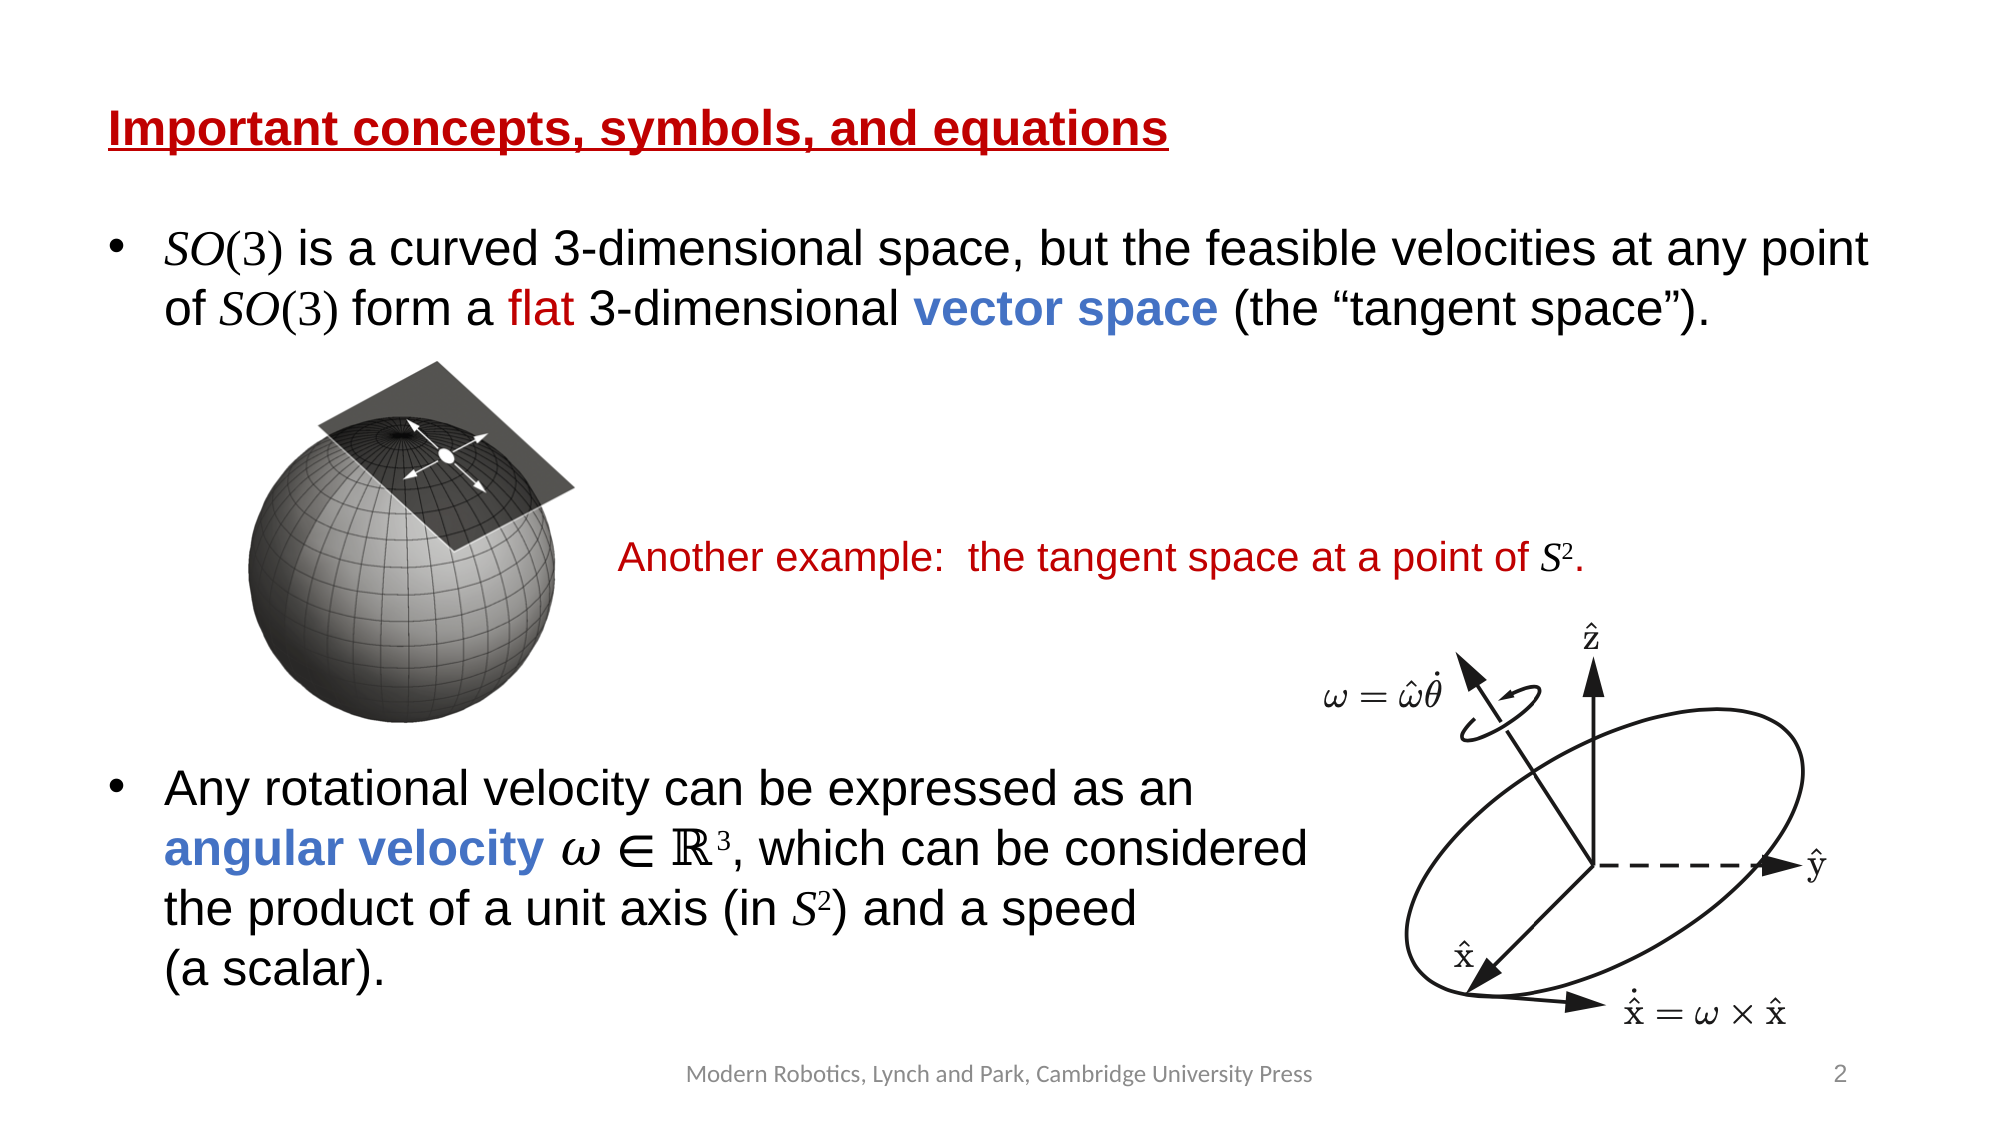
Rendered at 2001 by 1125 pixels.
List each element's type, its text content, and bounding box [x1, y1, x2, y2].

text_box Important concepts, symbols, and equations SO(3) is a curved 3-dimensional space, but the feasible velocities at any point of SO(3) form a flat 3-dimensional vector space (the “tangent space”). Any rotational velocity can be expressed as an angular velocity 𝜔 ∈ ℝ3, which can be considered the product of a unit axis (in S2) and a speed (a scalar). Special orthogonal group SO(3): matrices R in ℝ3×3 where RTR = I, det R = 1. R is a rotation matrix. Implicit representation with 9 numbers for 3 dof. [93, 87, 1937, 1125]
slide_number 2 [1412, 1042, 1863, 1103]
picture [1310, 606, 1840, 1037]
picture [242, 354, 580, 728]
text_box Another example: the tangent space at a point of S2. [602, 522, 1601, 588]
footer Modern Robotics, Lynch and Park, Cambridge University Press [662, 1042, 1338, 1103]
